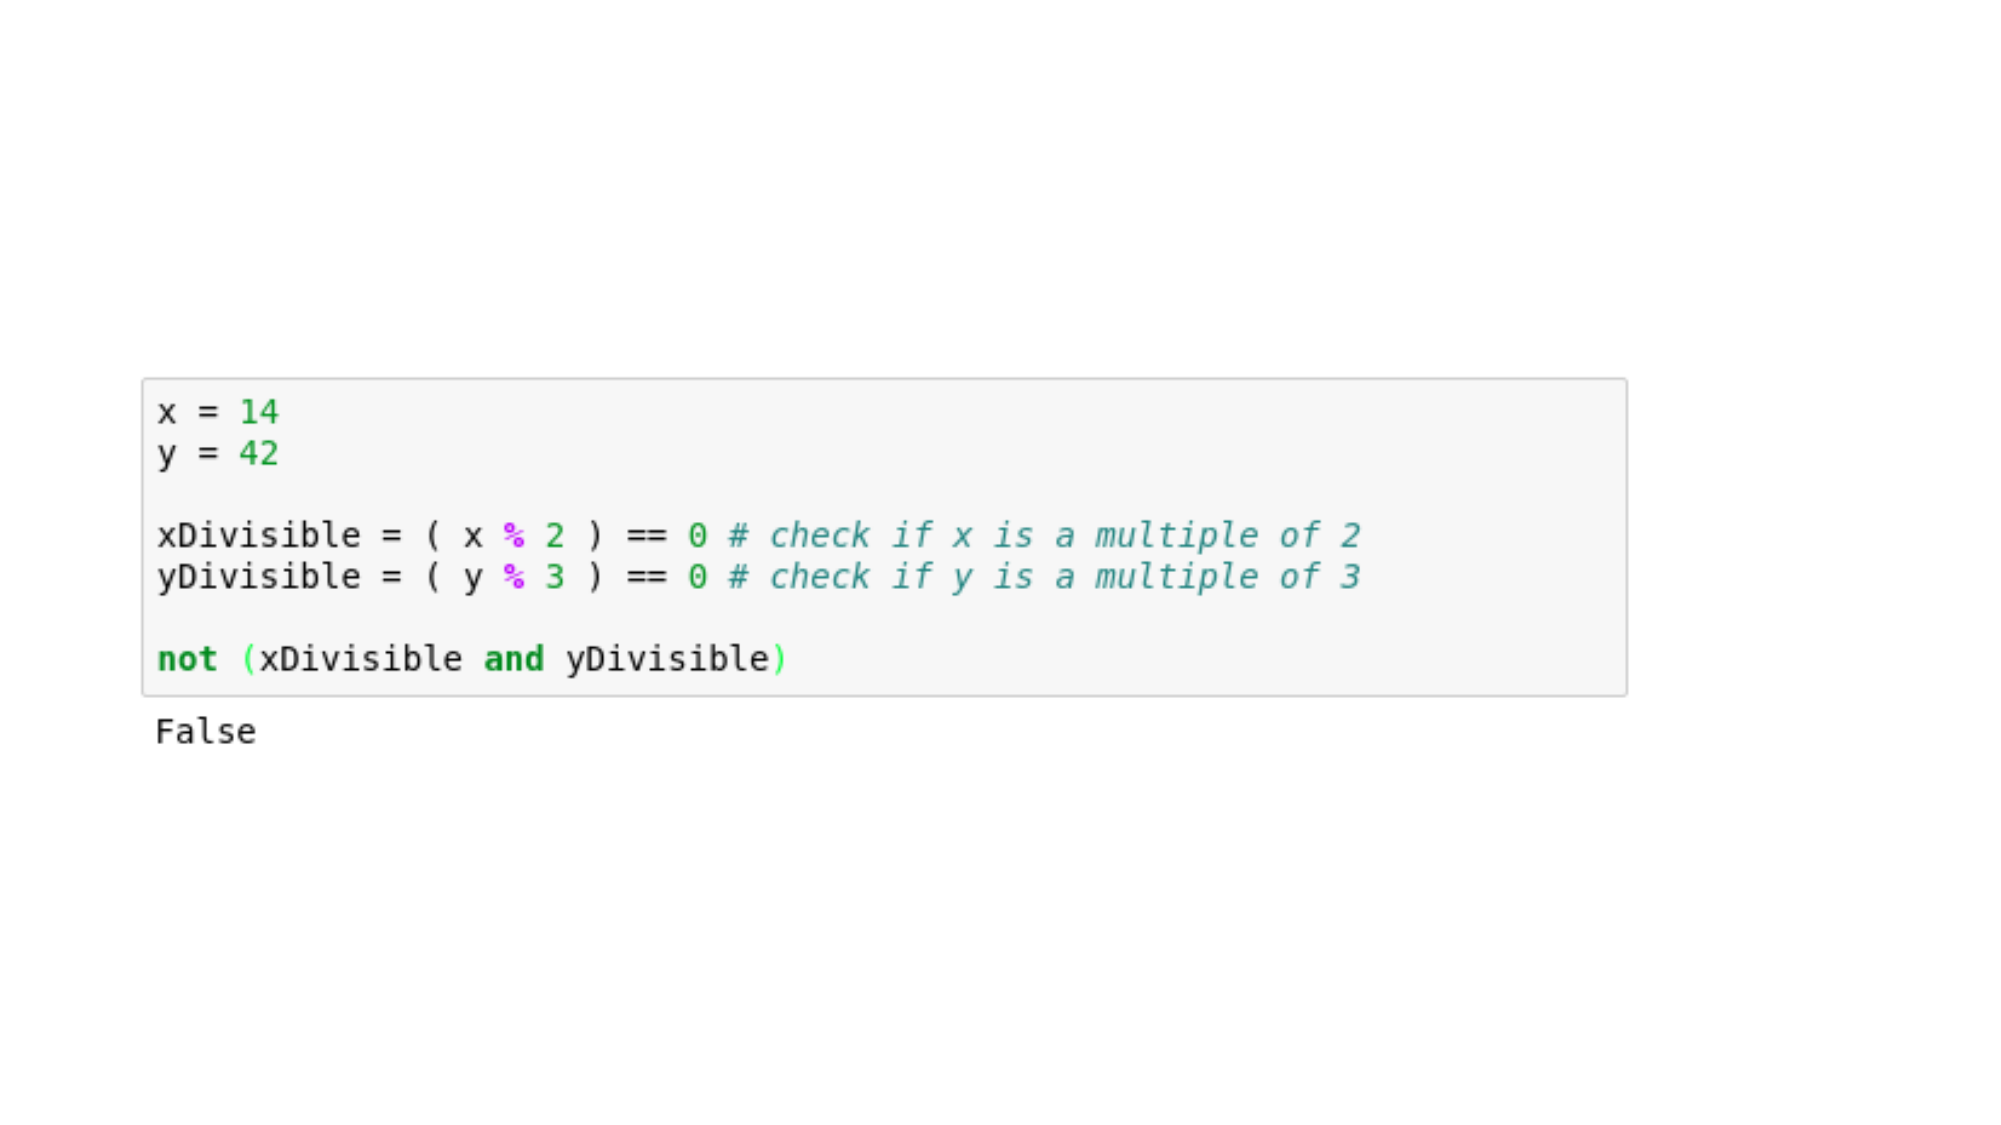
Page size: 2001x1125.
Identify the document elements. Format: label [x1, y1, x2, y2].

picture [136, 366, 1642, 762]
